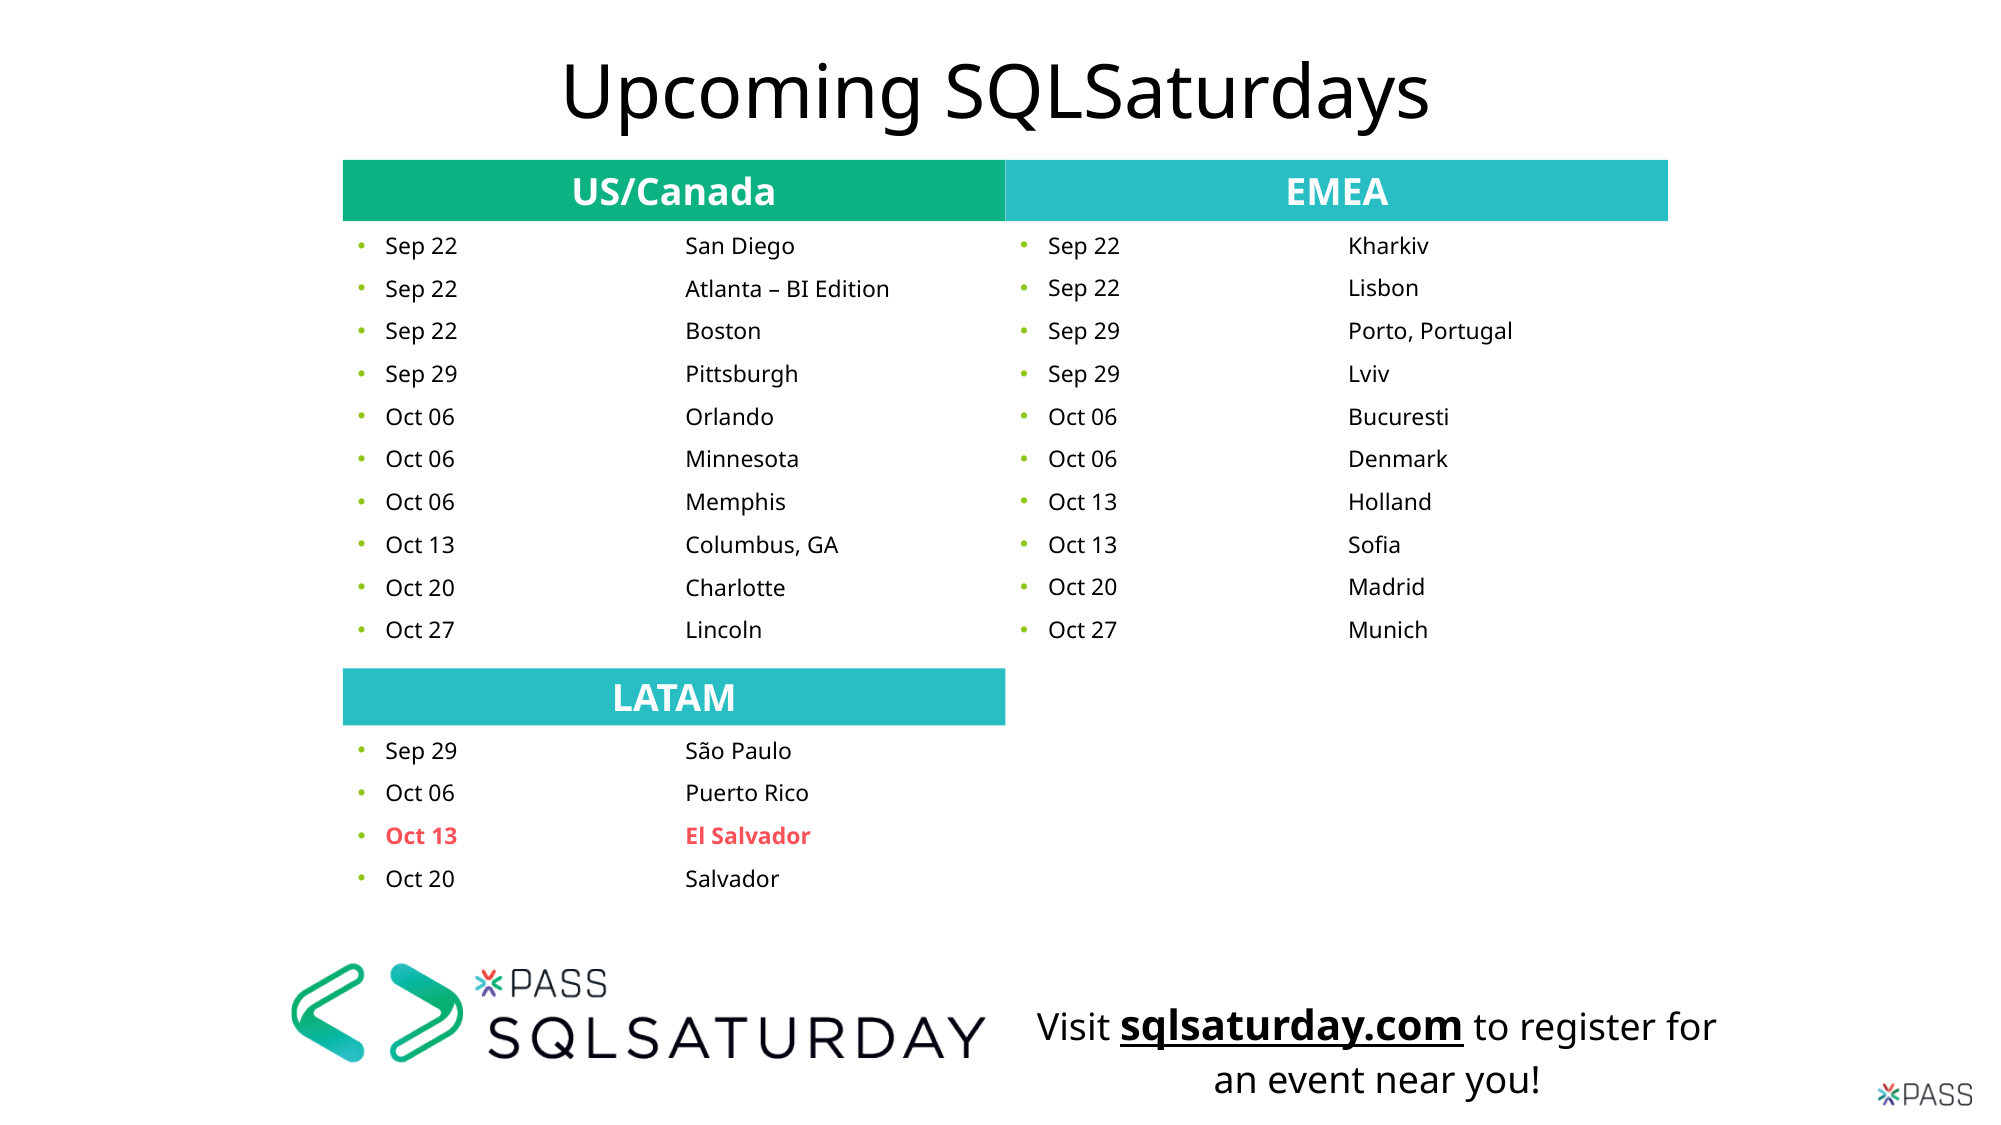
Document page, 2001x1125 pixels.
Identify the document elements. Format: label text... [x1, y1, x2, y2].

title Upcoming SQLSaturdays [96, 52, 1897, 166]
picture [1863, 1079, 1987, 1110]
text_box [342, 159, 1697, 1125]
picture [273, 927, 342, 1067]
text_box Visit sqlsaturday.com to register for an event near you! [1700, 991, 1735, 1109]
